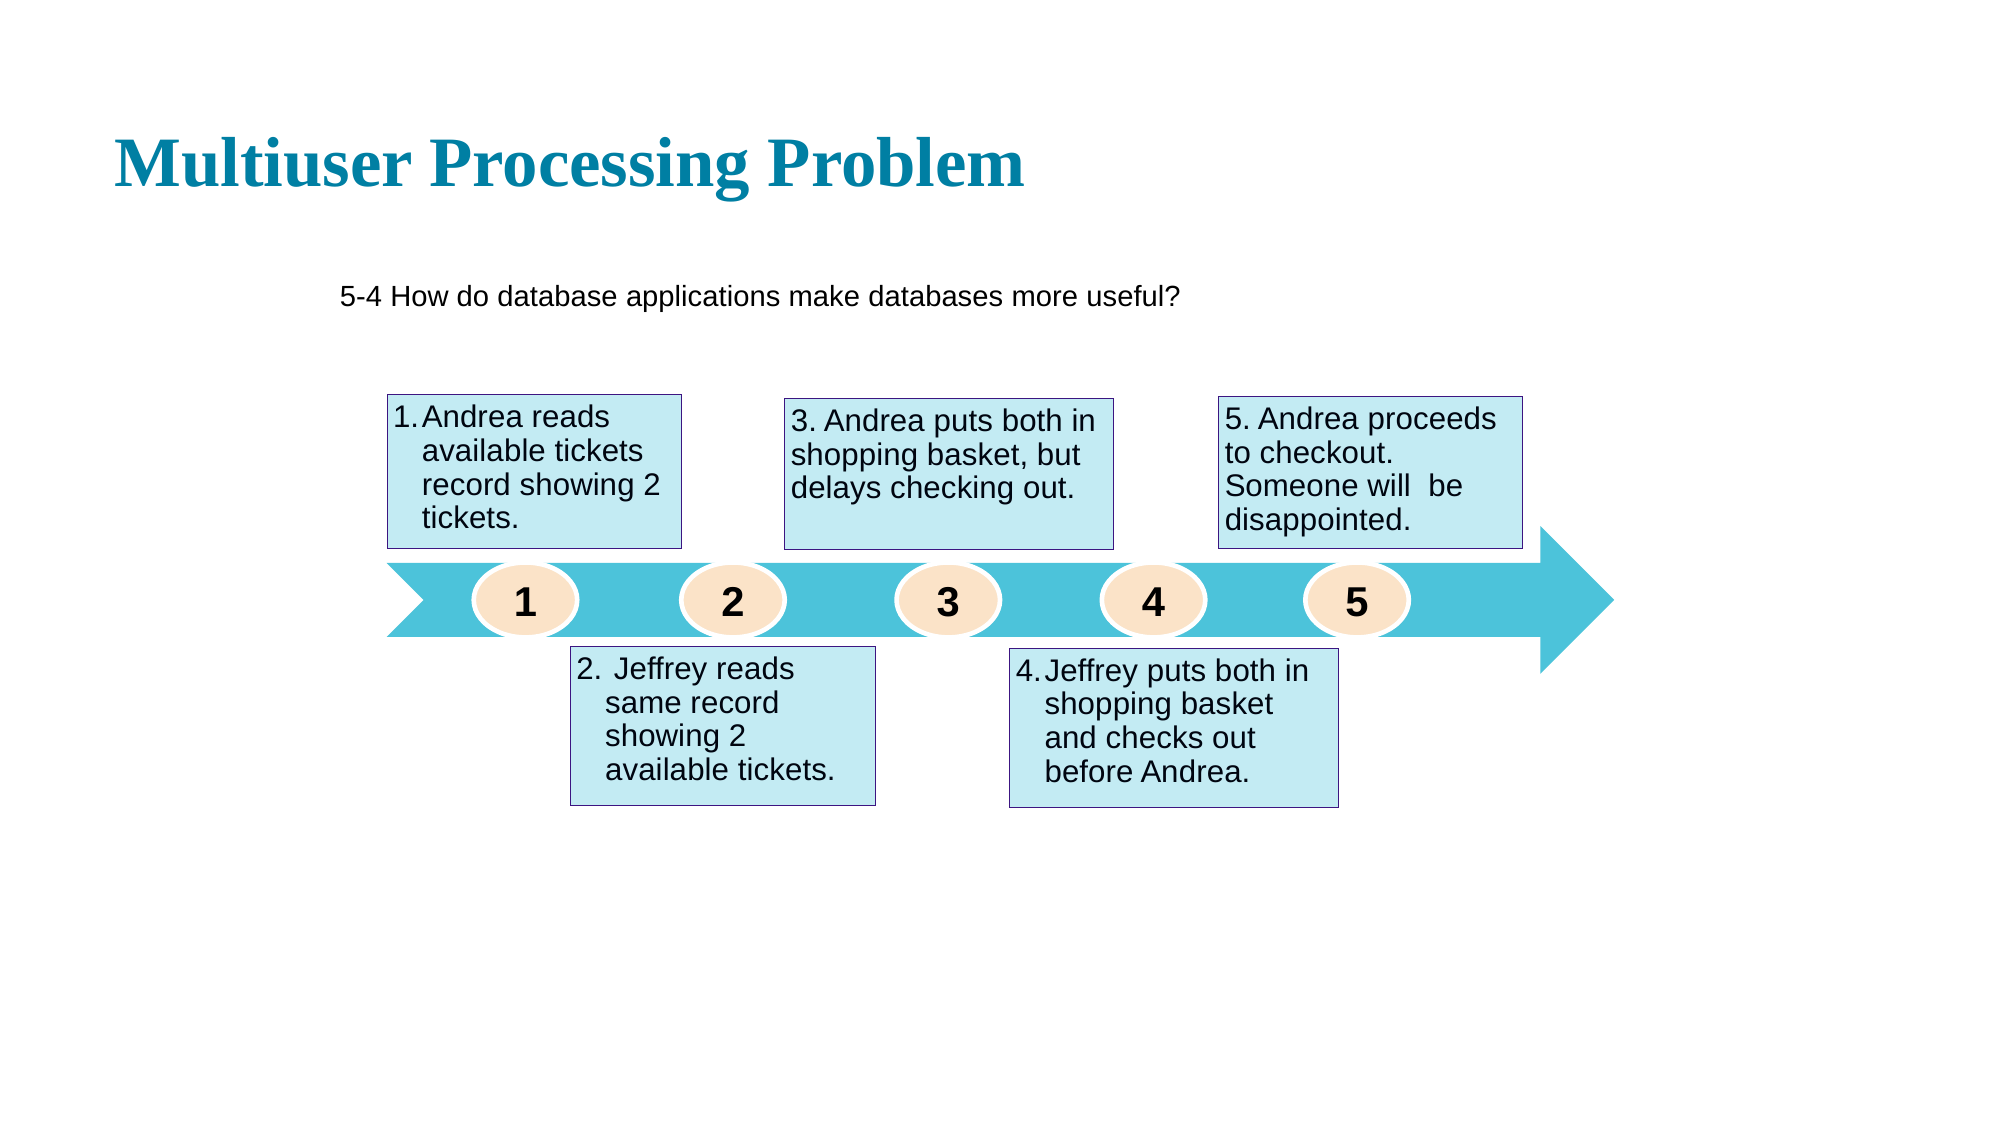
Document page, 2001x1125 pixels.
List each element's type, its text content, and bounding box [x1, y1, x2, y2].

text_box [386, 394, 1615, 808]
title Multiuser Processing Problem [99, 35, 1900, 216]
list 5-4 How do database applications make databases more useful? [324, 262, 1675, 326]
